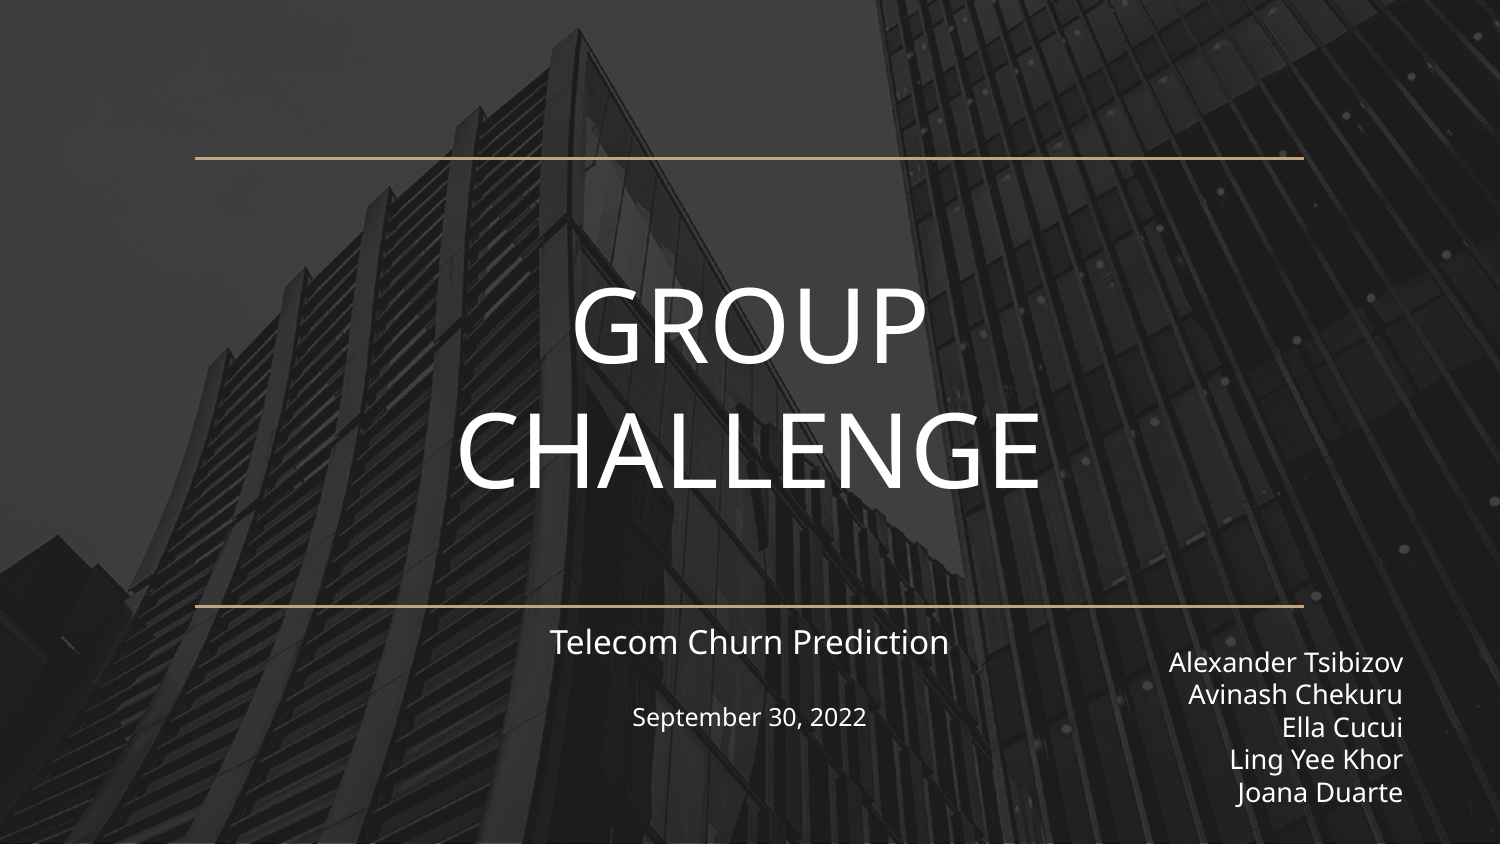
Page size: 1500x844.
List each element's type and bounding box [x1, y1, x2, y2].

picture [0, 0, 1500, 844]
text_box [194, 158, 1305, 607]
